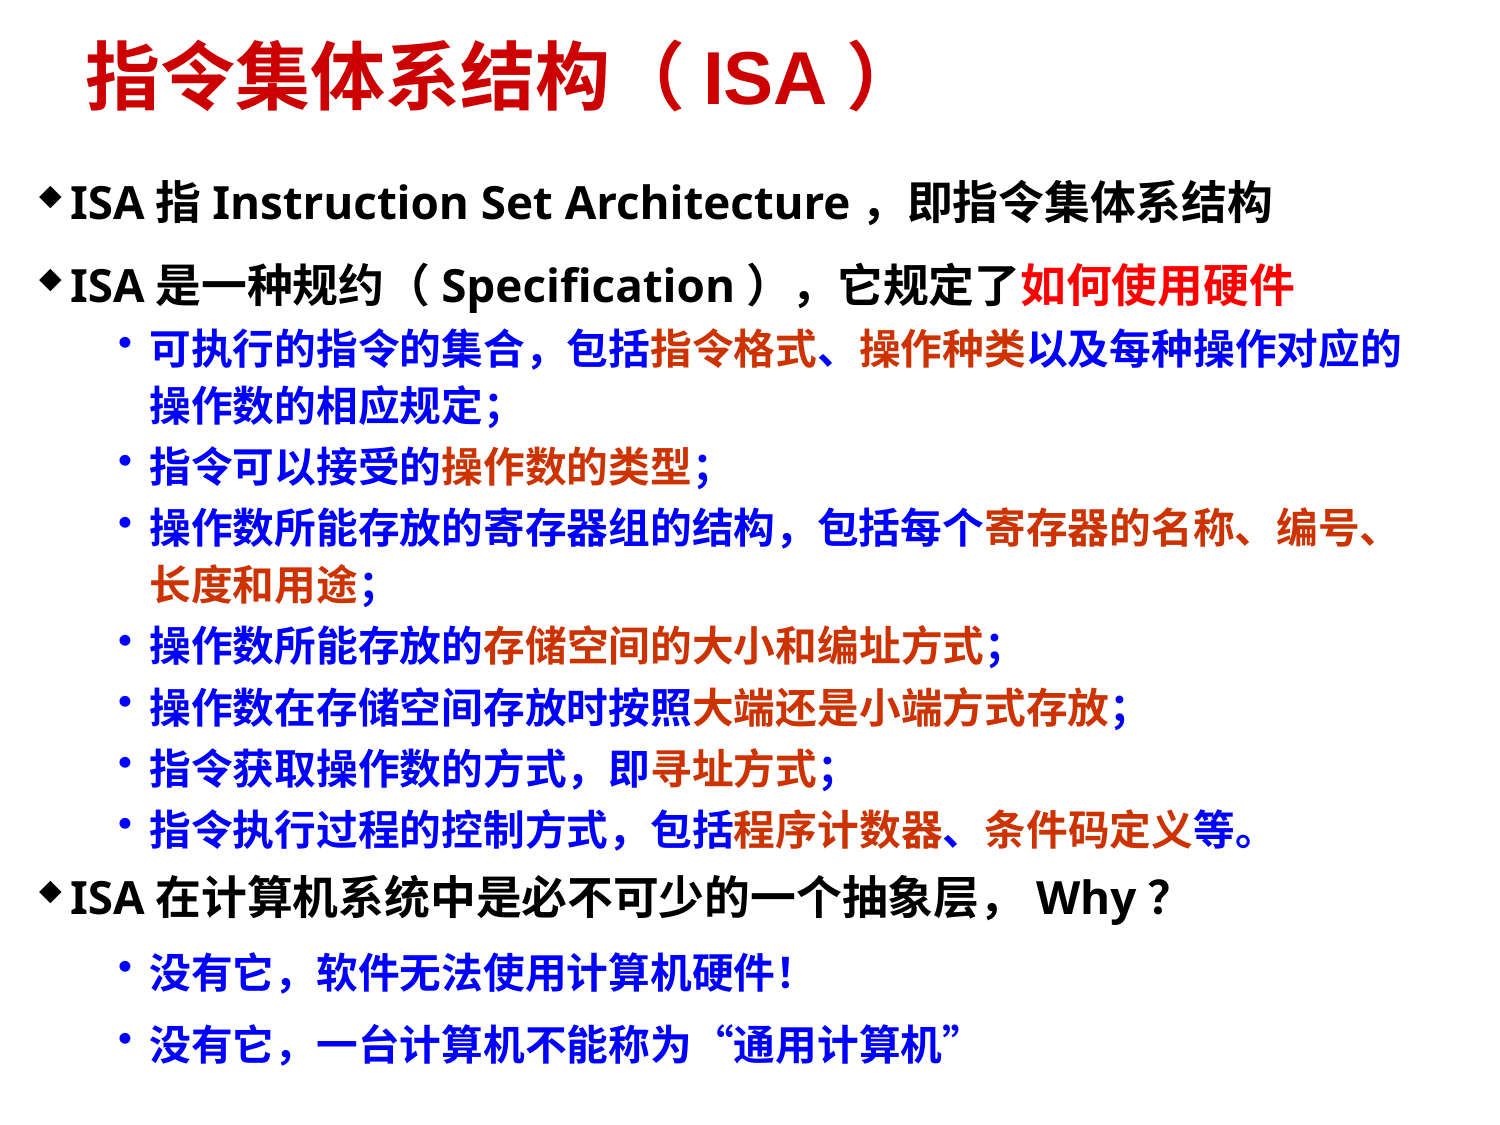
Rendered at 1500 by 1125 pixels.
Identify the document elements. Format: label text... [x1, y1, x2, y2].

title 指令集体系结构（ISA） [74, 36, 1426, 166]
list ISA指Instruction Set Architecture，即指令集体系结构 ISA是一种规约（Specification），它规定了如何使用硬件 可执行的指令的集合，包括指令格式、操作种类以及每种操作对应的操作数的相应规定； 指令可以接受的操作数的类型； 操作数所能存放的寄存器组的结构，包括每个寄存器的名称、编号、长度和用途； 操作数所能存放的存储空间的大小和编址方式； 操作数在存储空间存放时按照大端还是小端方式存放； 指令获取操作数的方式，即寻址方式； 指令执行过程的控制方式，包括程序计数器、条件码定义等。 ISA在计算机系统中是必不可少的一个抽象层，Why？ 没有它，软件无法使用计算机硬件！ 没有它，一台计算机不能称为“通用计算机” [26, 166, 1447, 1074]
